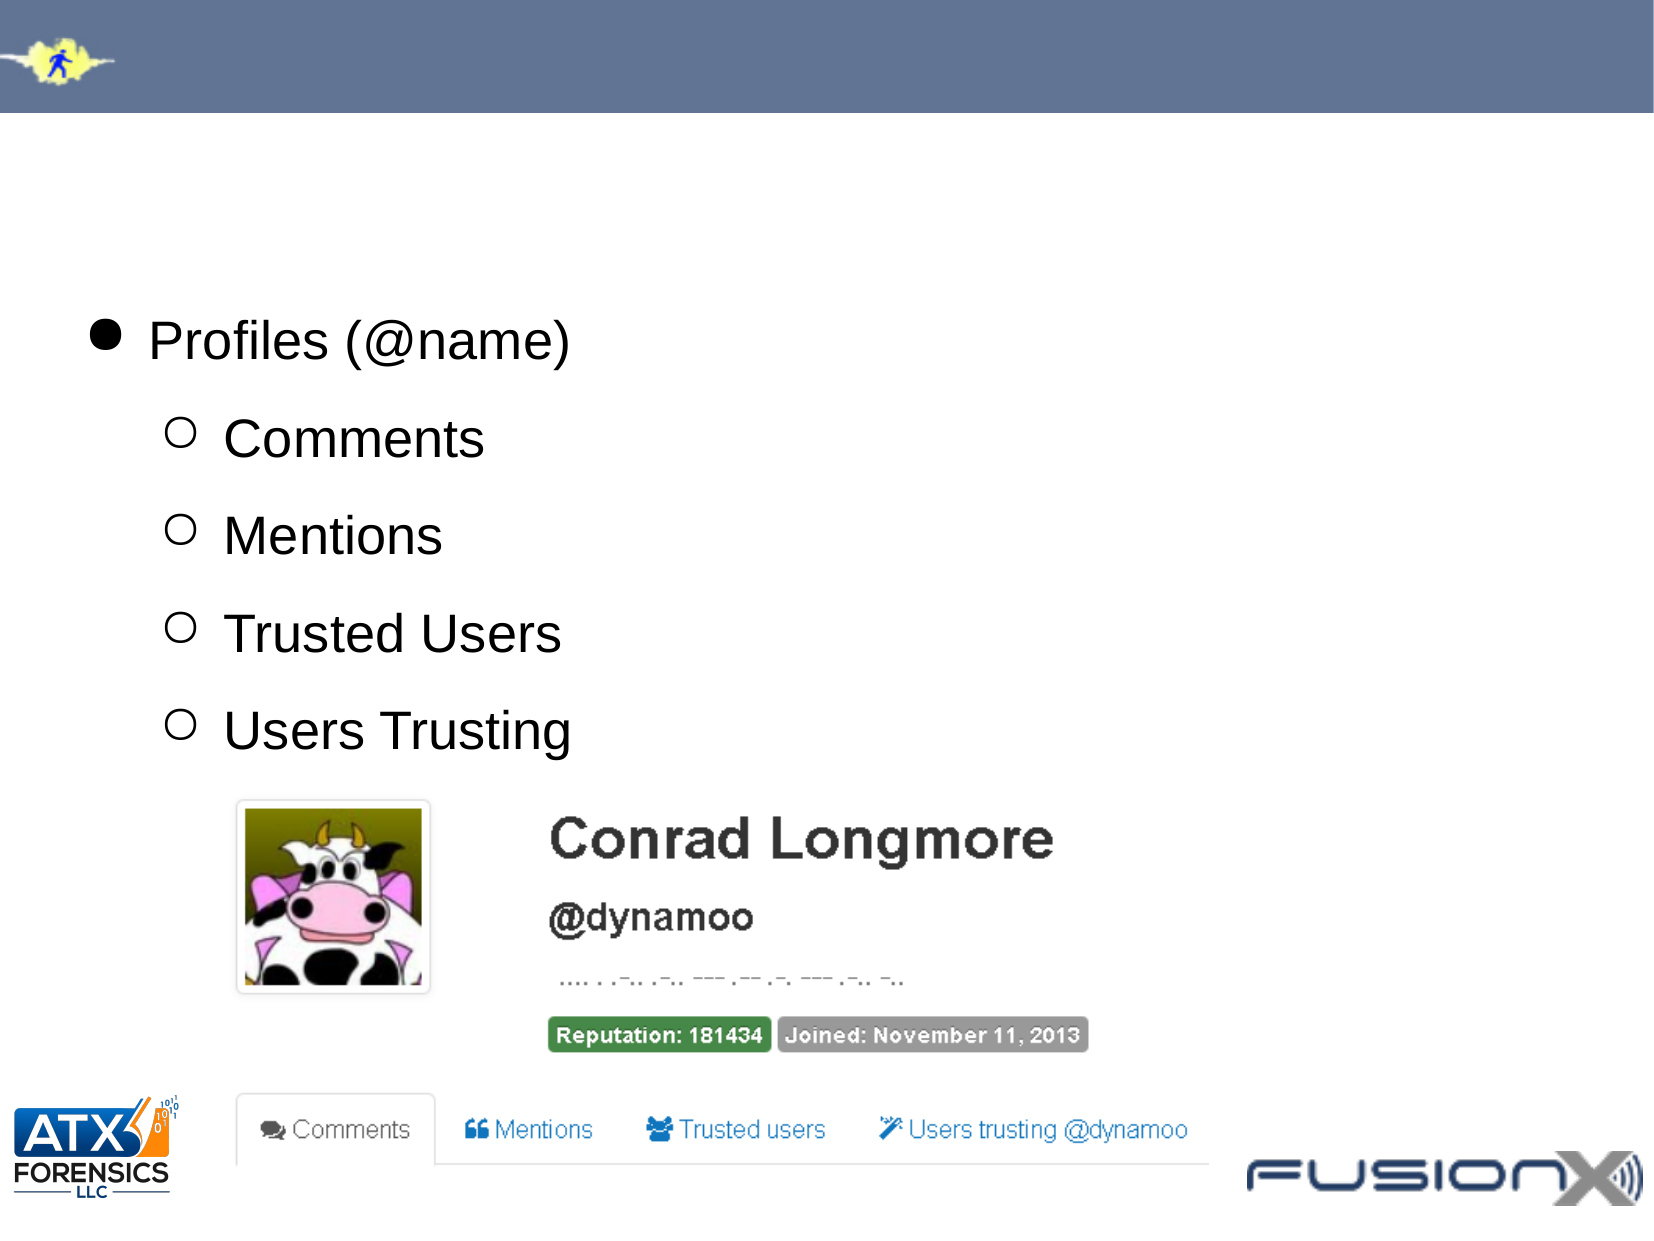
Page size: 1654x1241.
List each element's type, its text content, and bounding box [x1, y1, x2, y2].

picture [0, 0, 1654, 113]
picture [1247, 1151, 1643, 1206]
text_box Profiles (@name) Comments Mentions Trusted Users Users Trusting [58, 265, 1595, 1157]
picture [0, 1058, 182, 1241]
picture [222, 786, 1210, 1176]
